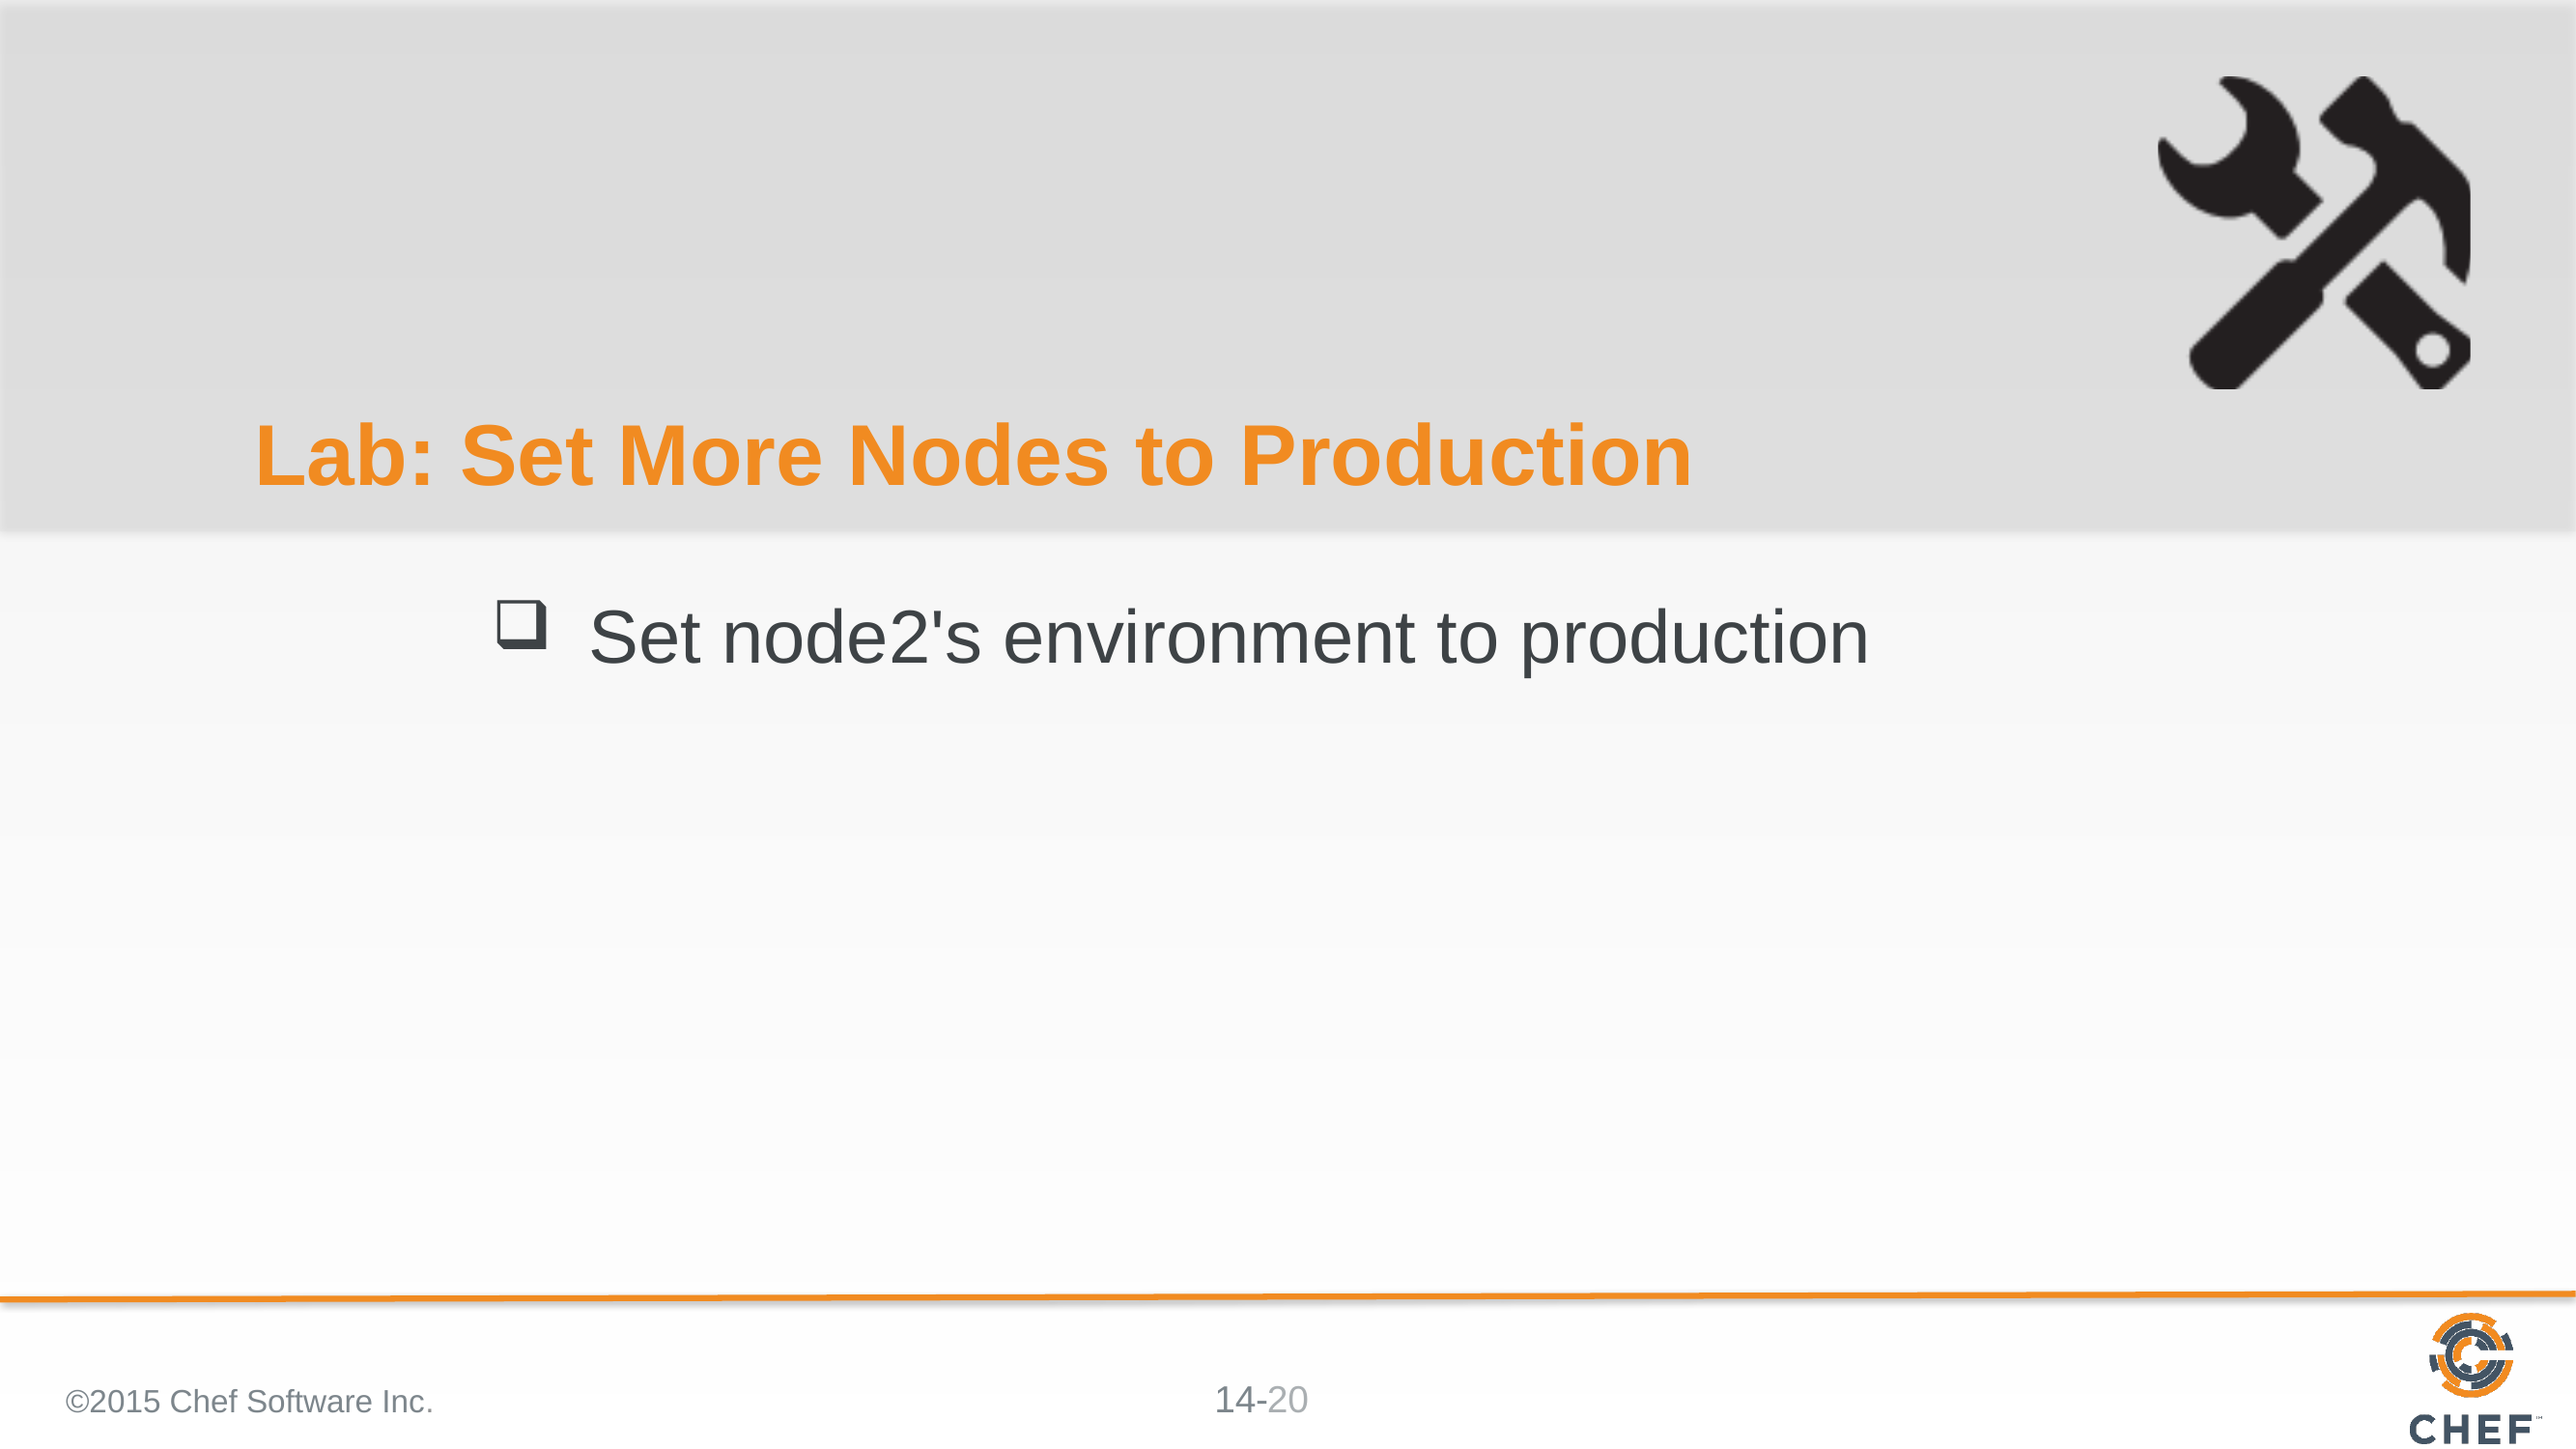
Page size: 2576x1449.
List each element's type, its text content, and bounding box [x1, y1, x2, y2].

picture [2399, 1297, 2550, 1449]
title Lab: Set More Nodes to Production [240, 395, 2302, 520]
footer ©2015 Chef Software Inc. [51, 1359, 952, 1440]
slide_number 20 [998, 1359, 1578, 1437]
subtitle Set node2's environment to production [477, 555, 2217, 1087]
